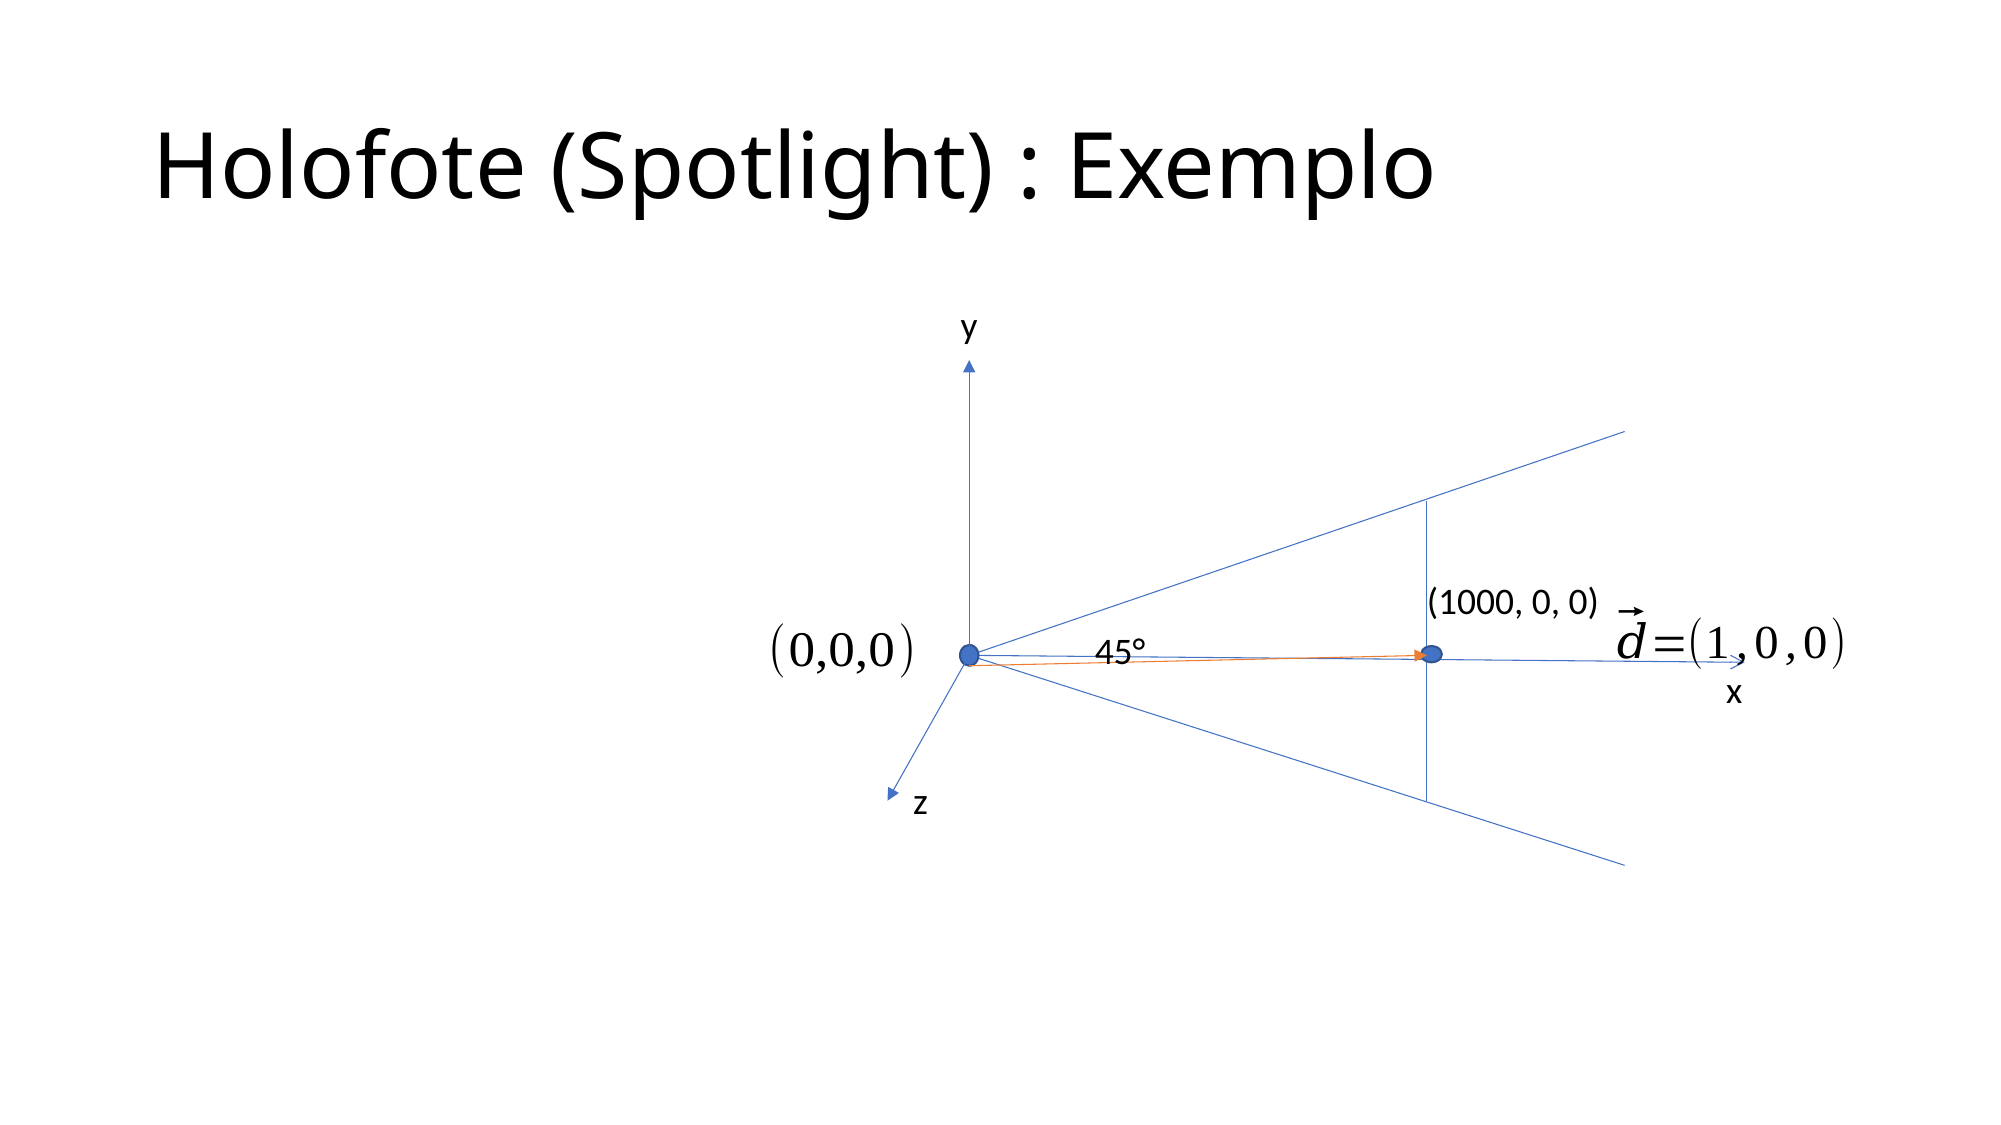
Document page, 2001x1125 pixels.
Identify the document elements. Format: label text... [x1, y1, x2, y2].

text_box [970, 431, 1625, 655]
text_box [887, 655, 970, 801]
text_box [958, 643, 969, 655]
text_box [969, 663, 1625, 866]
text_box z [898, 801, 943, 830]
title Holofote (Spotlight) : Exemplo [137, 59, 1863, 278]
text_box x [1711, 658, 1758, 719]
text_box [970, 655, 1745, 663]
text_box y [945, 293, 993, 354]
